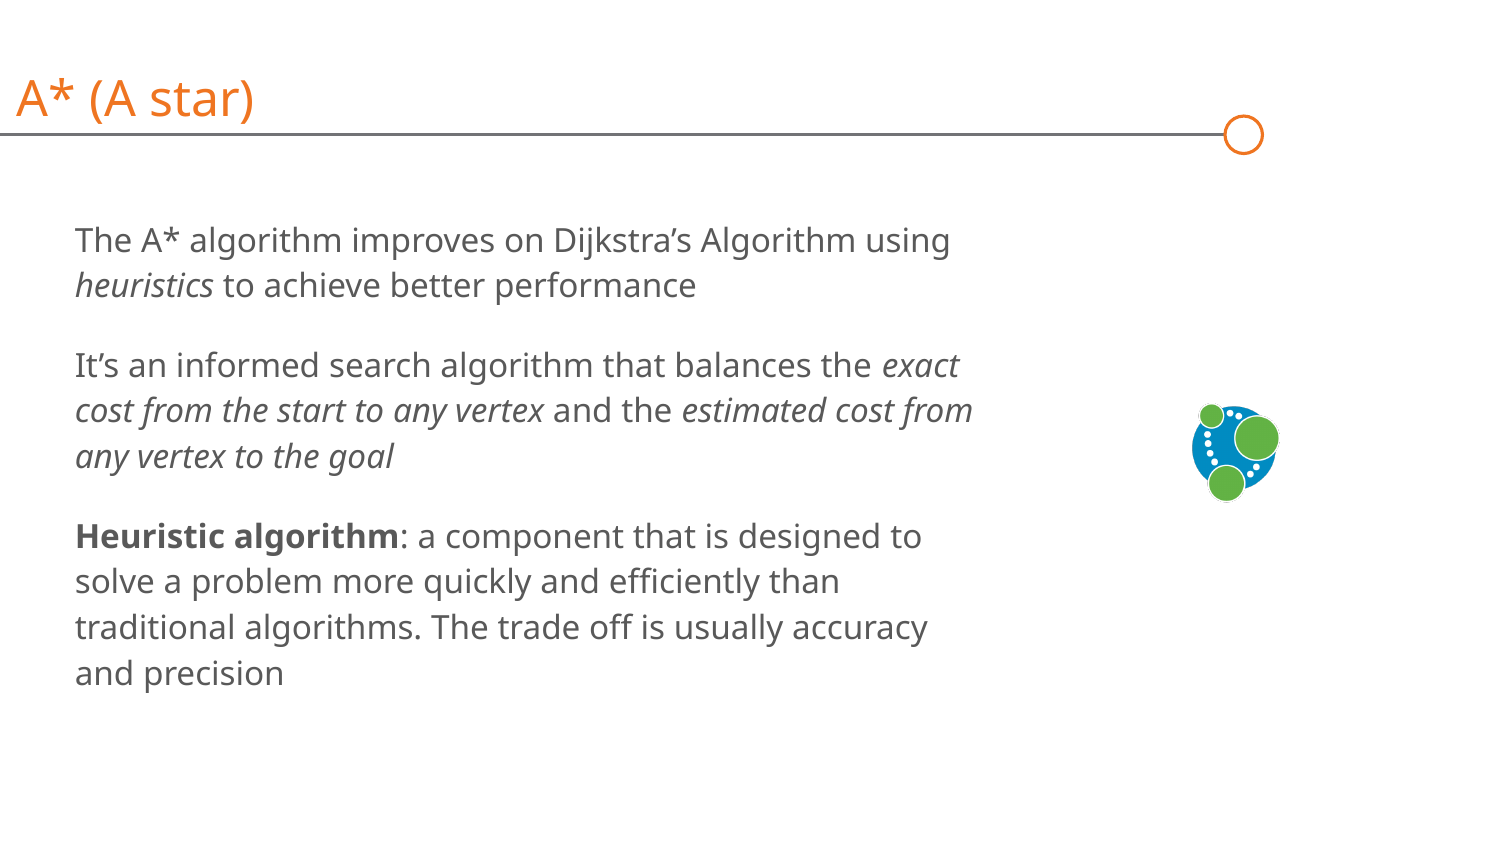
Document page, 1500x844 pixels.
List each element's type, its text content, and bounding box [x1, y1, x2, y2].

list A* (A star) [1, 6, 1213, 135]
picture [1184, 402, 1285, 503]
text_box The A* algorithm improves on Dijkstra’s Algorithm using heuristics to achieve better performance It’s an informed search algorithm that balances the exact cost from the start to any vertex and the estimated cost from any vertex to the goal Heuristic algorithm: a component that is designed to solve a problem more quickly and efficiently than traditional algorithms. The trade off is usually accuracy and precision [59, 141, 1006, 764]
